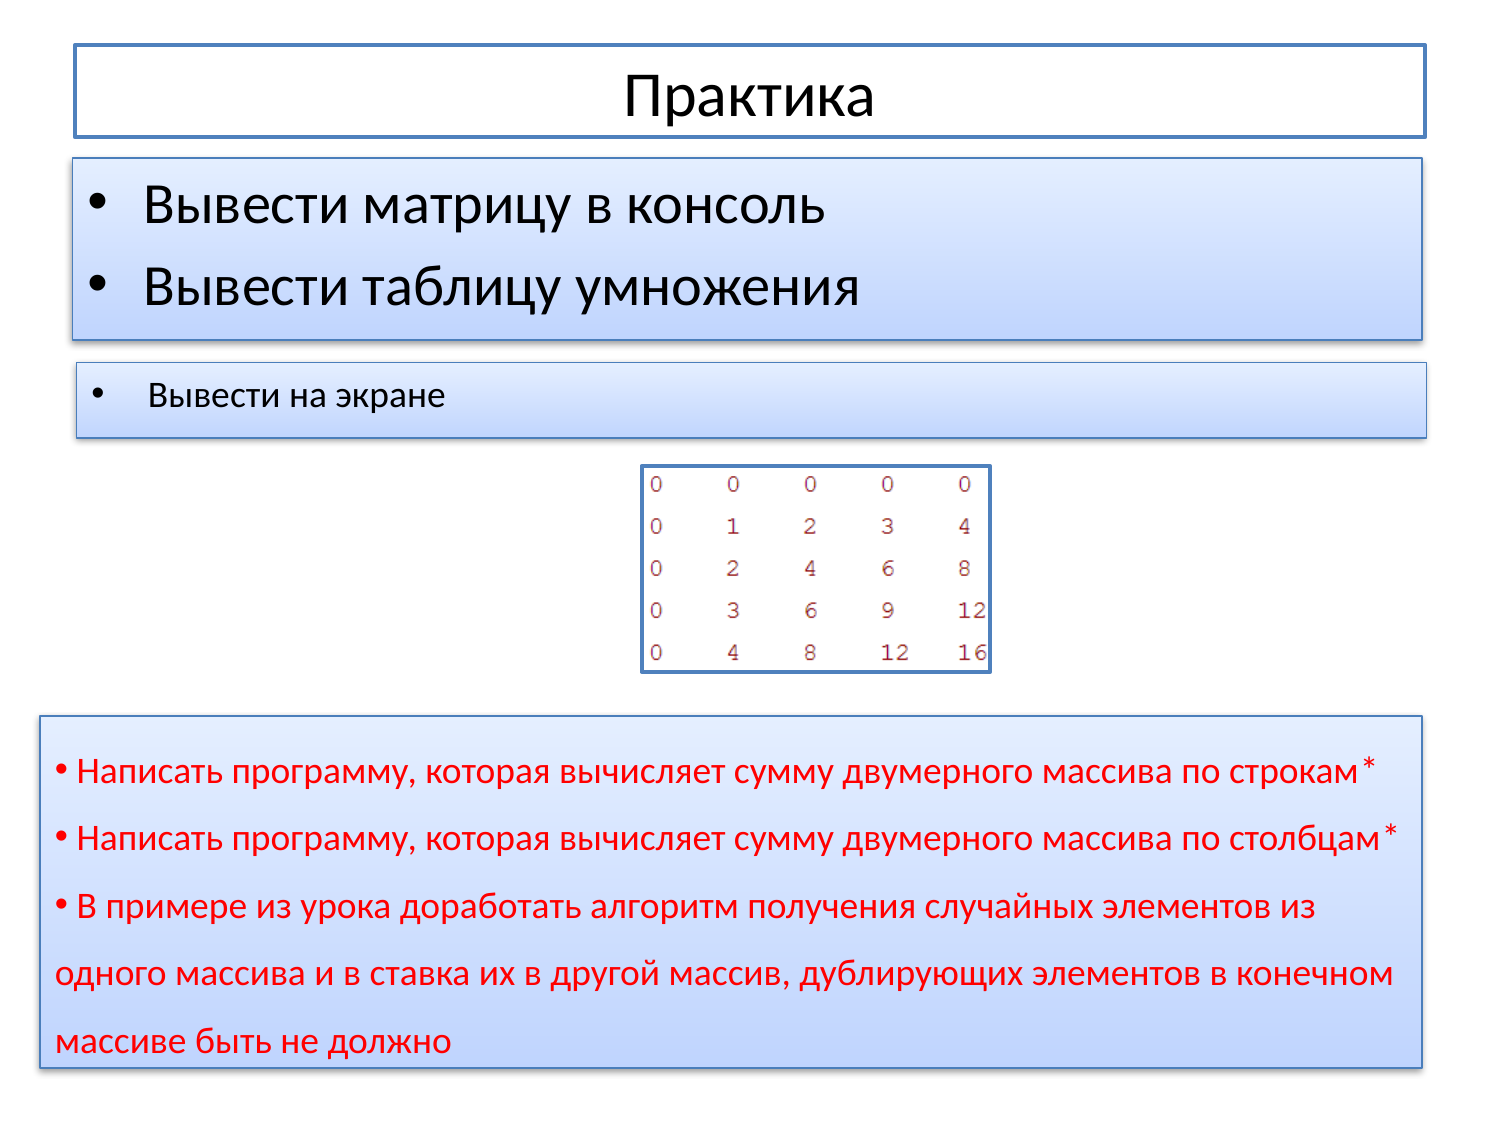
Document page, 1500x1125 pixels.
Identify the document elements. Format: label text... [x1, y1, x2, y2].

picture [643, 467, 989, 670]
list Вывести матрицу в консоль Вывести таблицу умножения [72, 157, 1423, 341]
text_box Написать программу, которая вычисляет сумму двумерного массива по строкам* Написать программу, которая вычисляет сумму двумерного массива по столбцам* В примере из урока доработать алгоритм получения случайных элементов из одного массива и в ставка их в другой массив, дублирующих элементов в конечном массиве быть не должно [39, 715, 1423, 1069]
text_box Вывести на экране [76, 362, 1427, 439]
title Практика [73, 43, 1427, 139]
